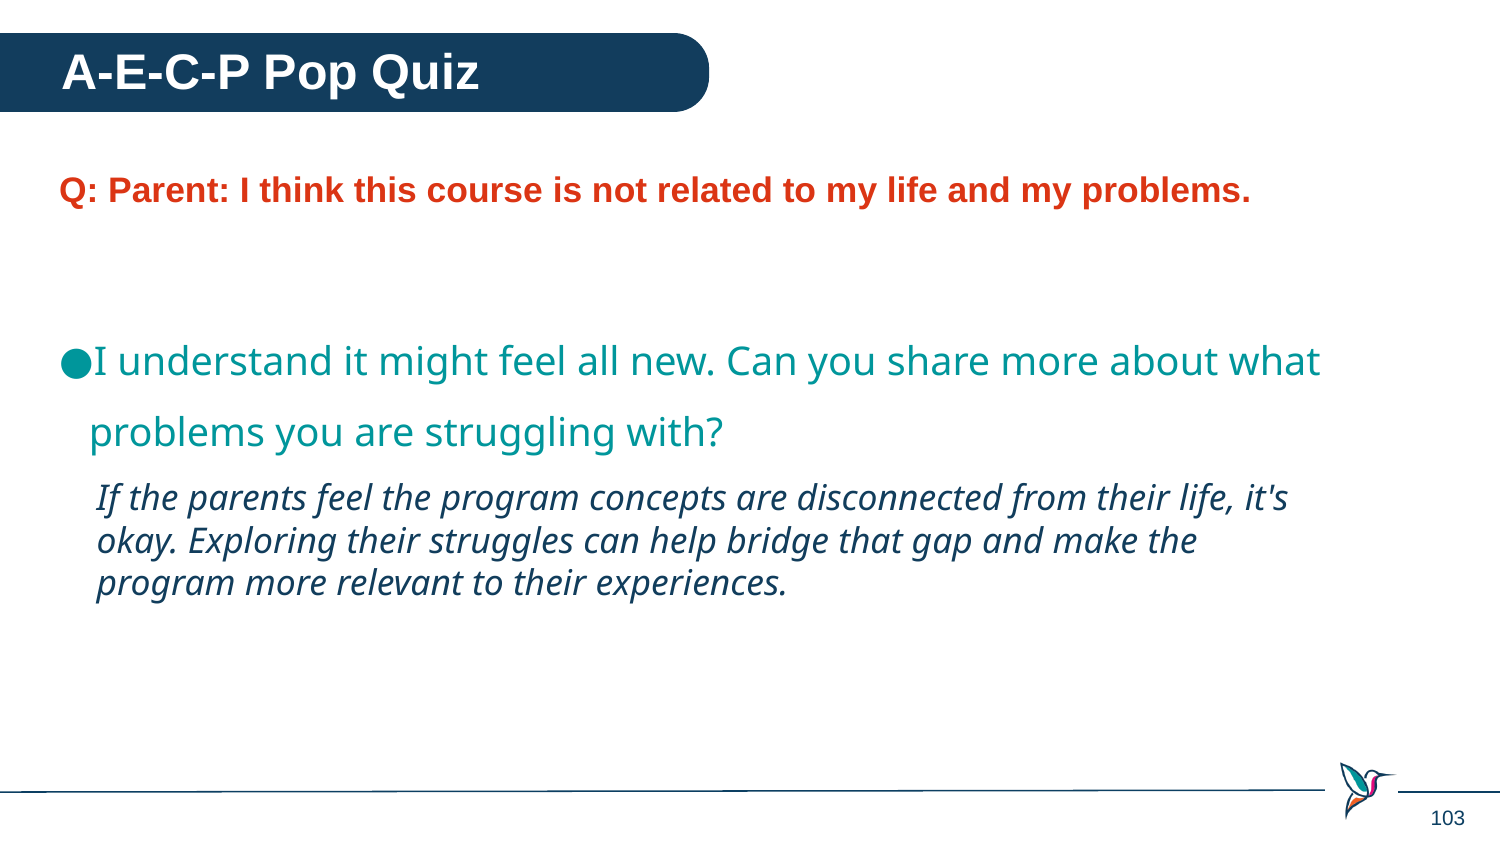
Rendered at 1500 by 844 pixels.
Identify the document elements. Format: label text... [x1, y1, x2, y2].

text_box A-E-C-P Pop Quiz [46, 32, 1135, 108]
text_box Q: Parent: I think this course is not related to my life and my problems. I understand it might feel all new. Can you share more about what problems you are struggling with? If the parents feel the program concepts are disconnected from their life, it's okay. Exploring their struggles can help bridge that gap and make the program more relevant to their experiences. [44, 159, 1351, 611]
picture [1338, 759, 1398, 823]
text_box [0, 33, 691, 112]
